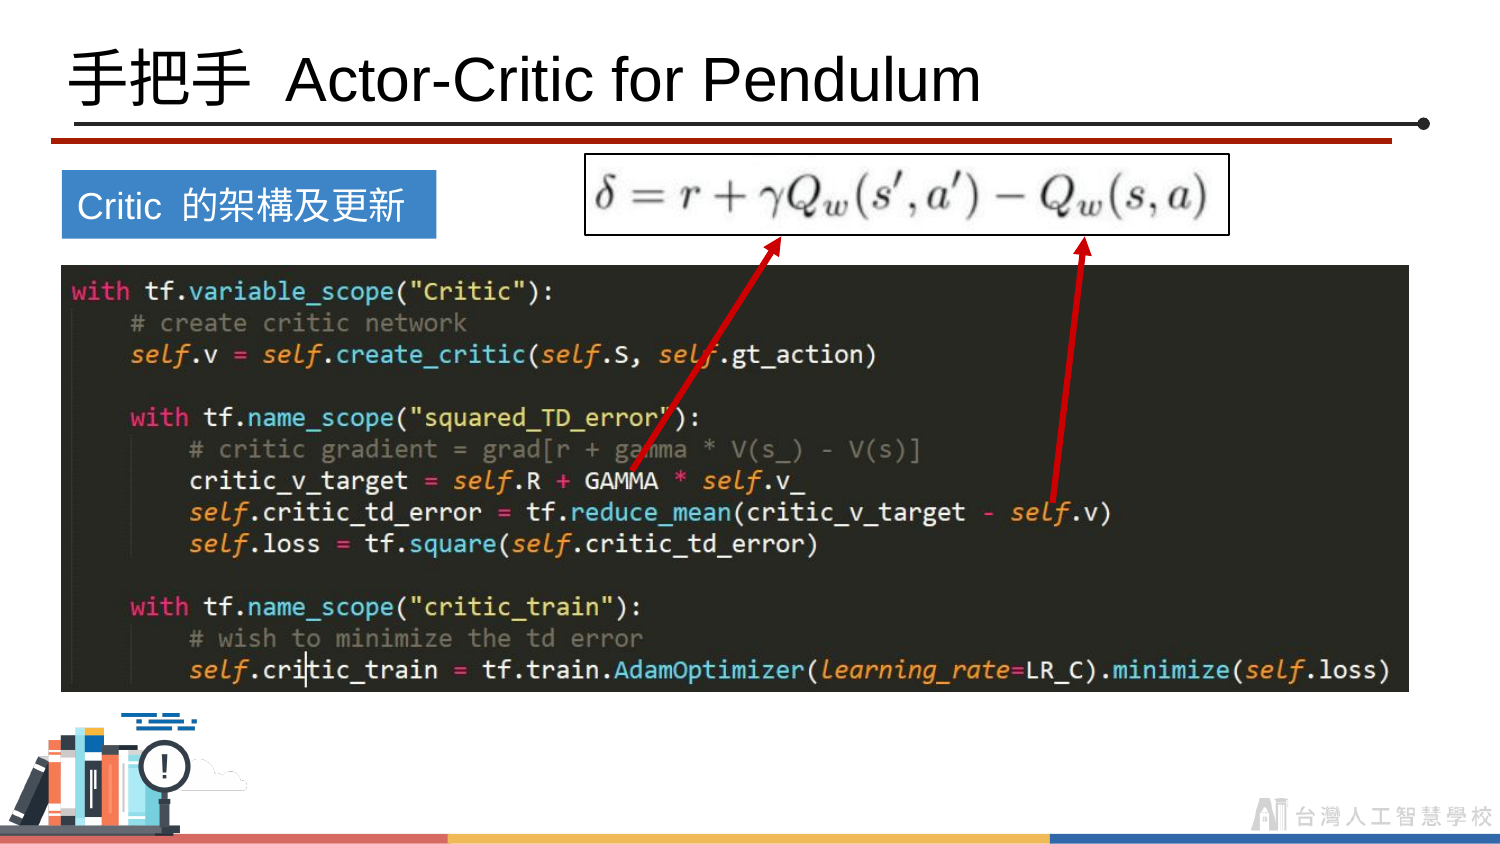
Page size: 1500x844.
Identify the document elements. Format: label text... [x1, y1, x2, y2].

picture [585, 154, 1229, 235]
picture [61, 265, 1410, 692]
picture [0, 713, 247, 836]
title 手把手 Actor-Critic for Pendulum [51, 29, 1449, 124]
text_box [1052, 236, 1085, 504]
text_box Critic 的架構及更新 [61, 170, 437, 239]
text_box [631, 236, 782, 472]
